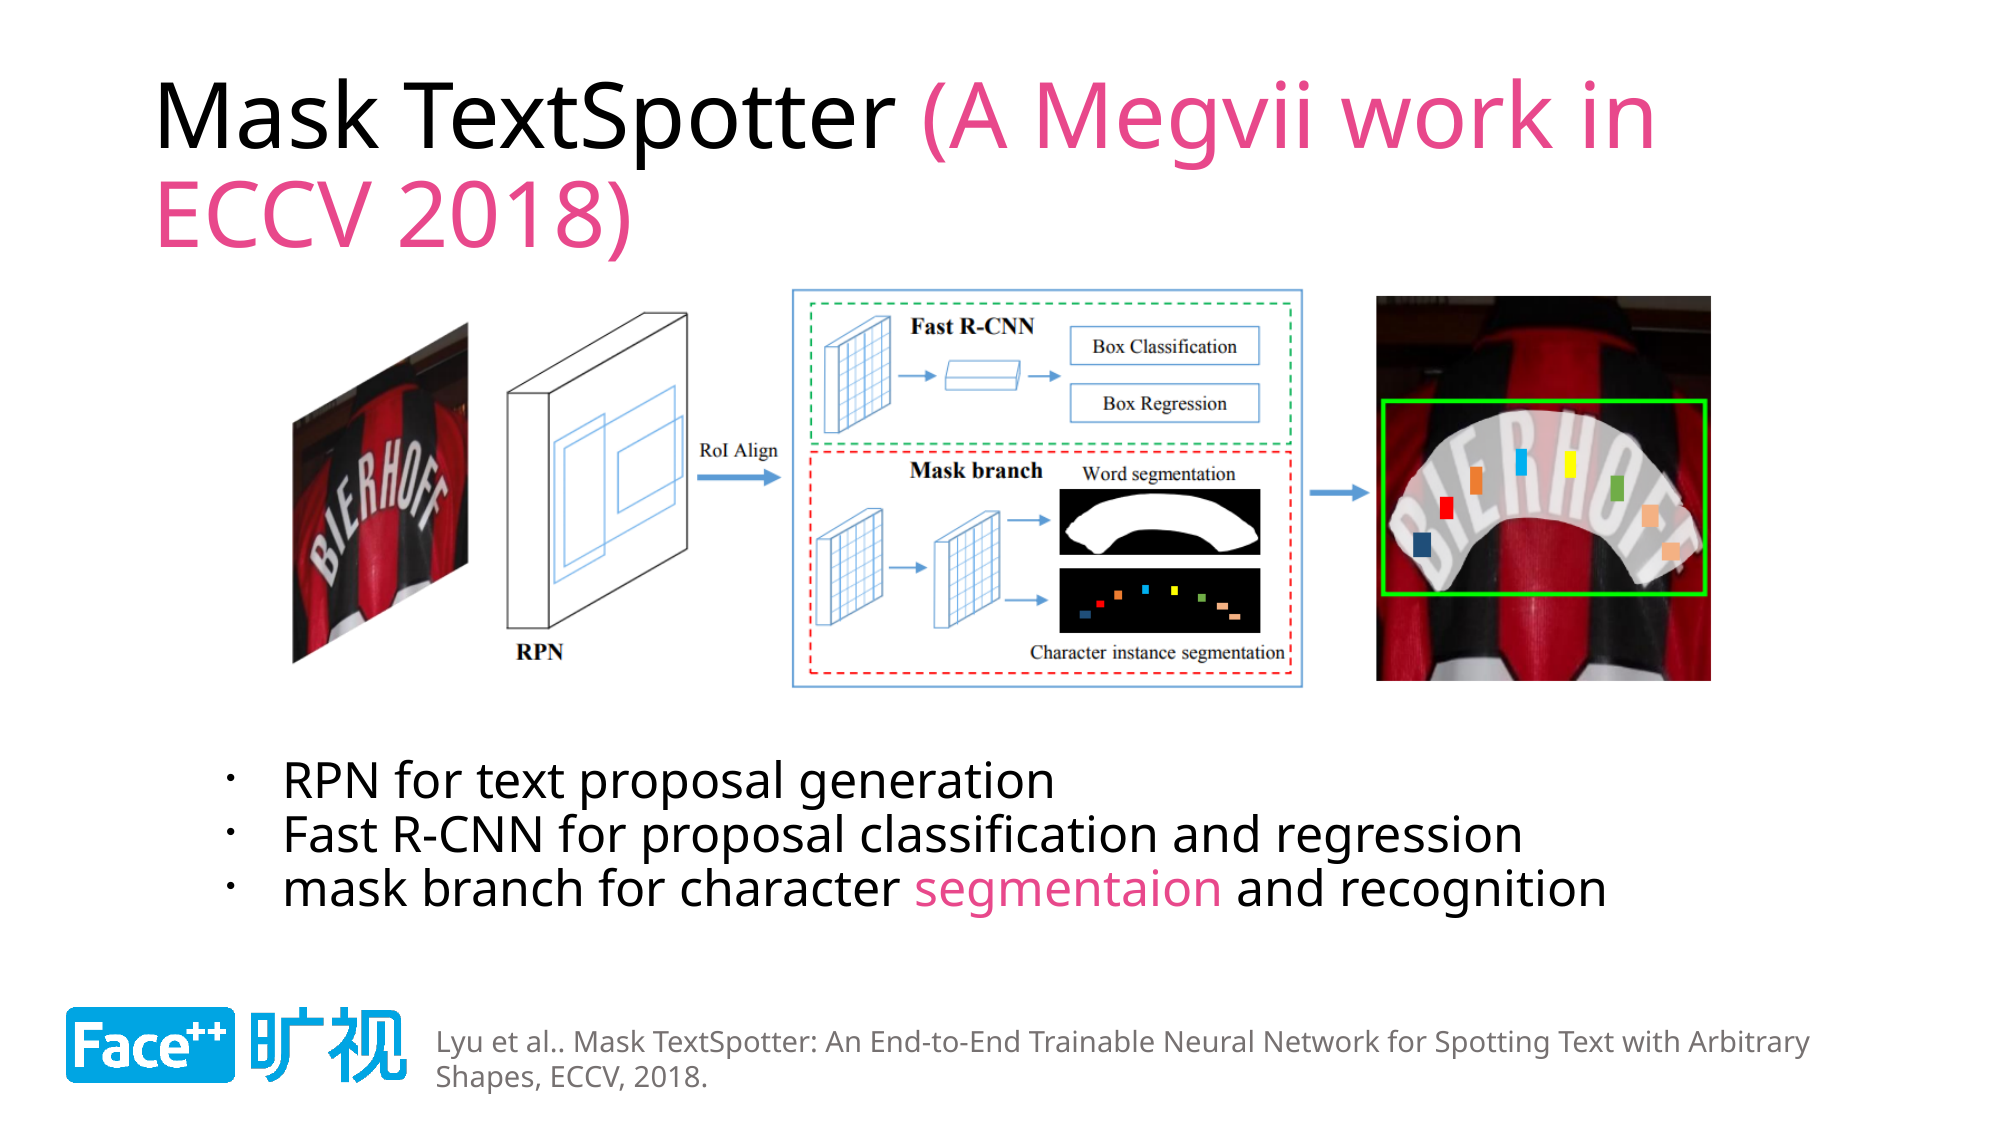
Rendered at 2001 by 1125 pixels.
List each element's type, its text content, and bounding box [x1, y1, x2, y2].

slide_number [1412, 1042, 1863, 1103]
picture [0, 976, 484, 1125]
text_box Lyu et al.. Mask TextSpotter: An End-to-End Trainable Neural Network for Spotting Text with Arbitrary Shapes, ECCV, 2018. [420, 1016, 1884, 1101]
picture [270, 266, 1730, 700]
title Mask TextSpotter (A Megvii work in ECCV 2018) [137, 59, 1863, 278]
list RPN for text proposal generation Fast R-CNN for proposal classification and regression mask branch for character segmentaion and recognition [180, 747, 1903, 940]
